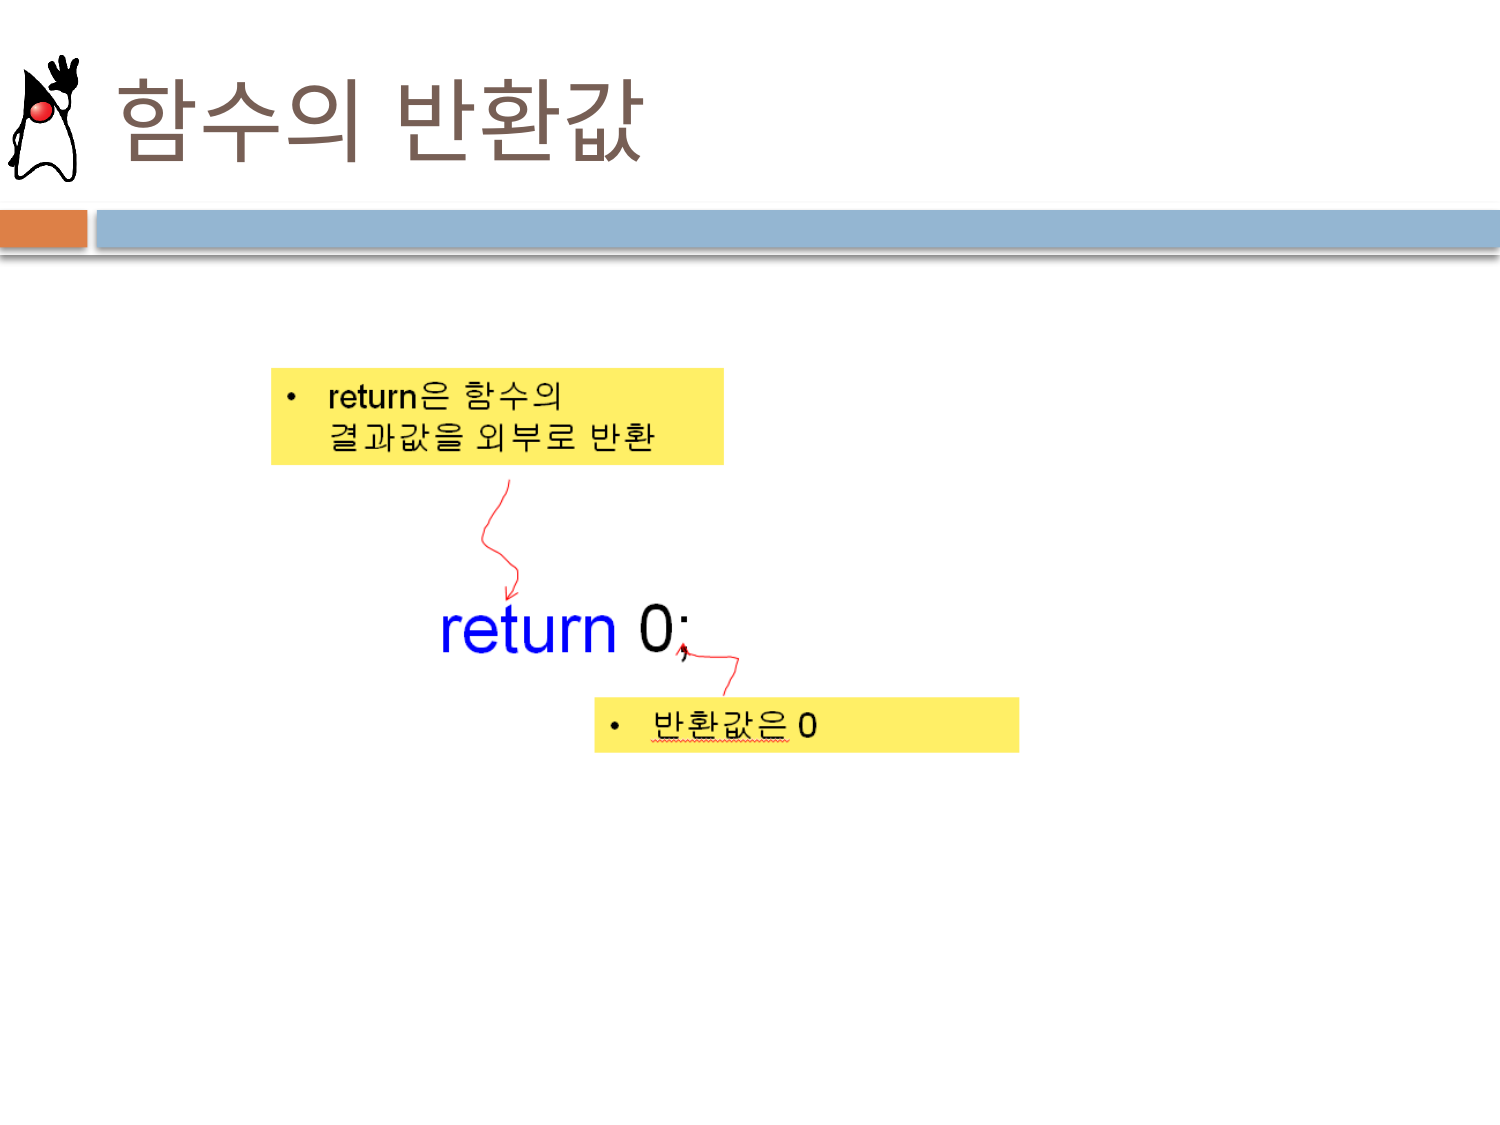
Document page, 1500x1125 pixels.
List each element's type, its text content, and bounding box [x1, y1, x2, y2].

picture [8, 55, 79, 182]
title 함수의 반환값 [99, 37, 1438, 200]
picture [240, 330, 1020, 836]
